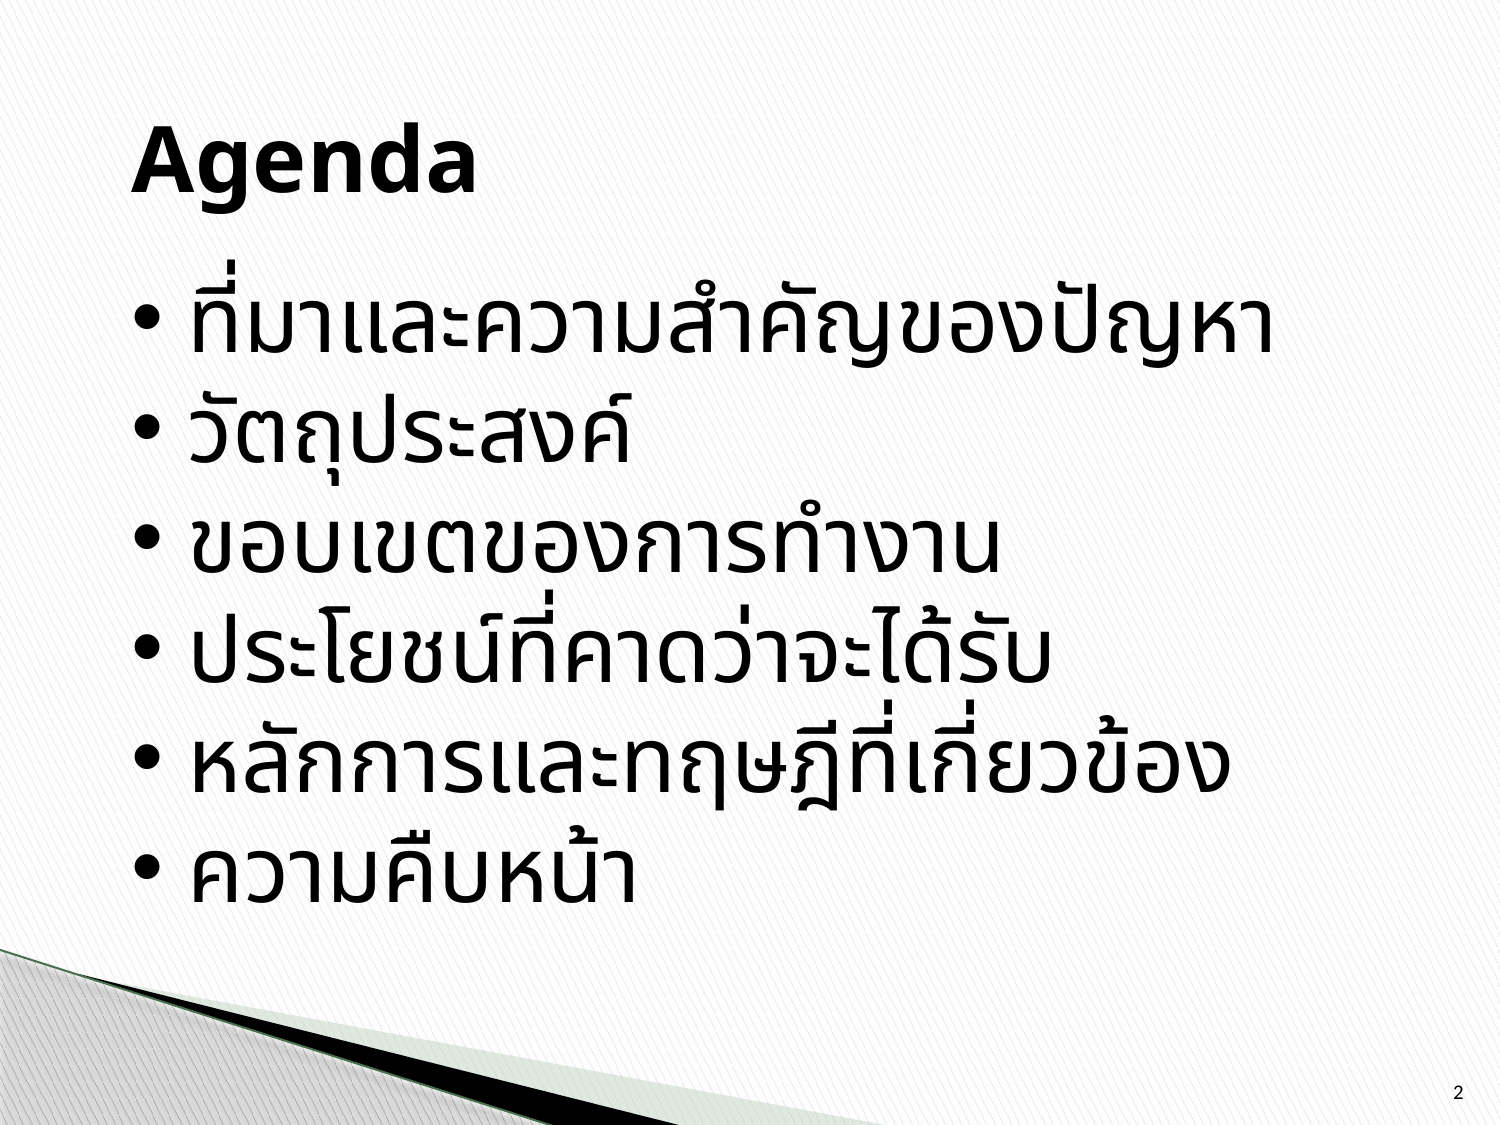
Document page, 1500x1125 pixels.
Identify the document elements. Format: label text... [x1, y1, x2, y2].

slide_number 2 [1430, 1051, 1479, 1112]
text_box Agenda ที่มาและความสำคัญของปัญหา วัตถุประสงค์ ขอบเขตของการทำงาน ประโยชน์ที่คาดว่าจะได้รับ หลักการและทฤษฎีที่เกี่ยวข้อง ความคืบหน้า [117, 93, 1430, 1125]
